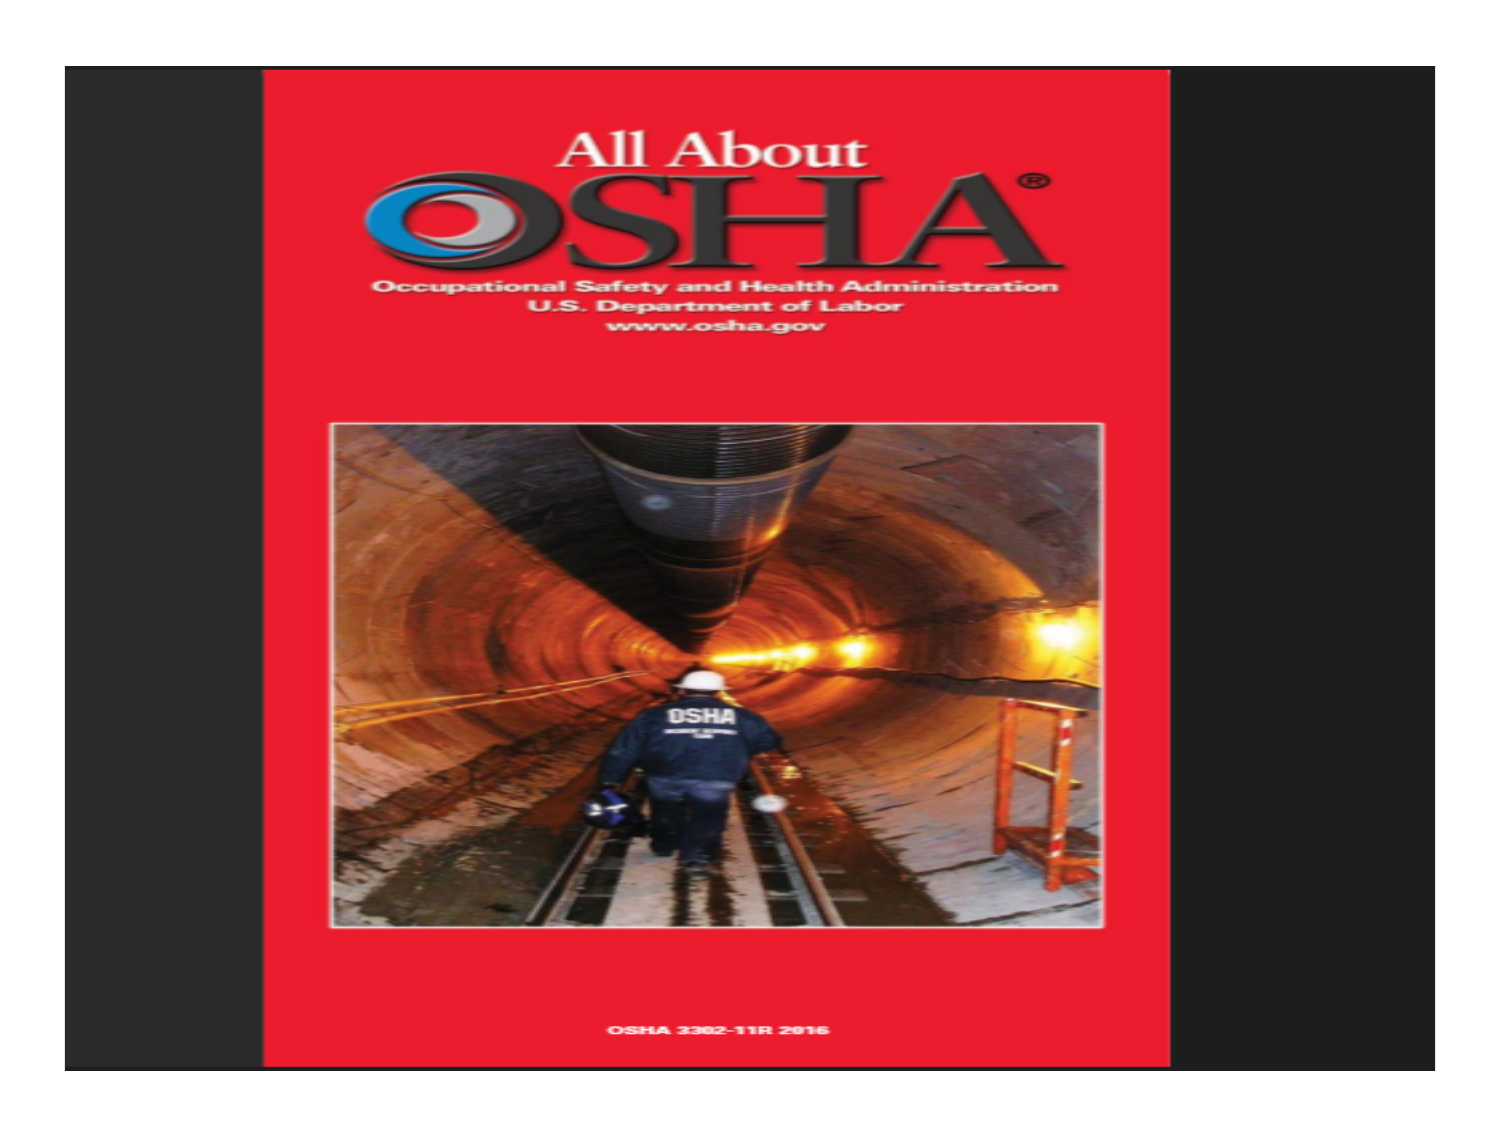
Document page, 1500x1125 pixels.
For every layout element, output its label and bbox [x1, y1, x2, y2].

list [64, 66, 1436, 1071]
